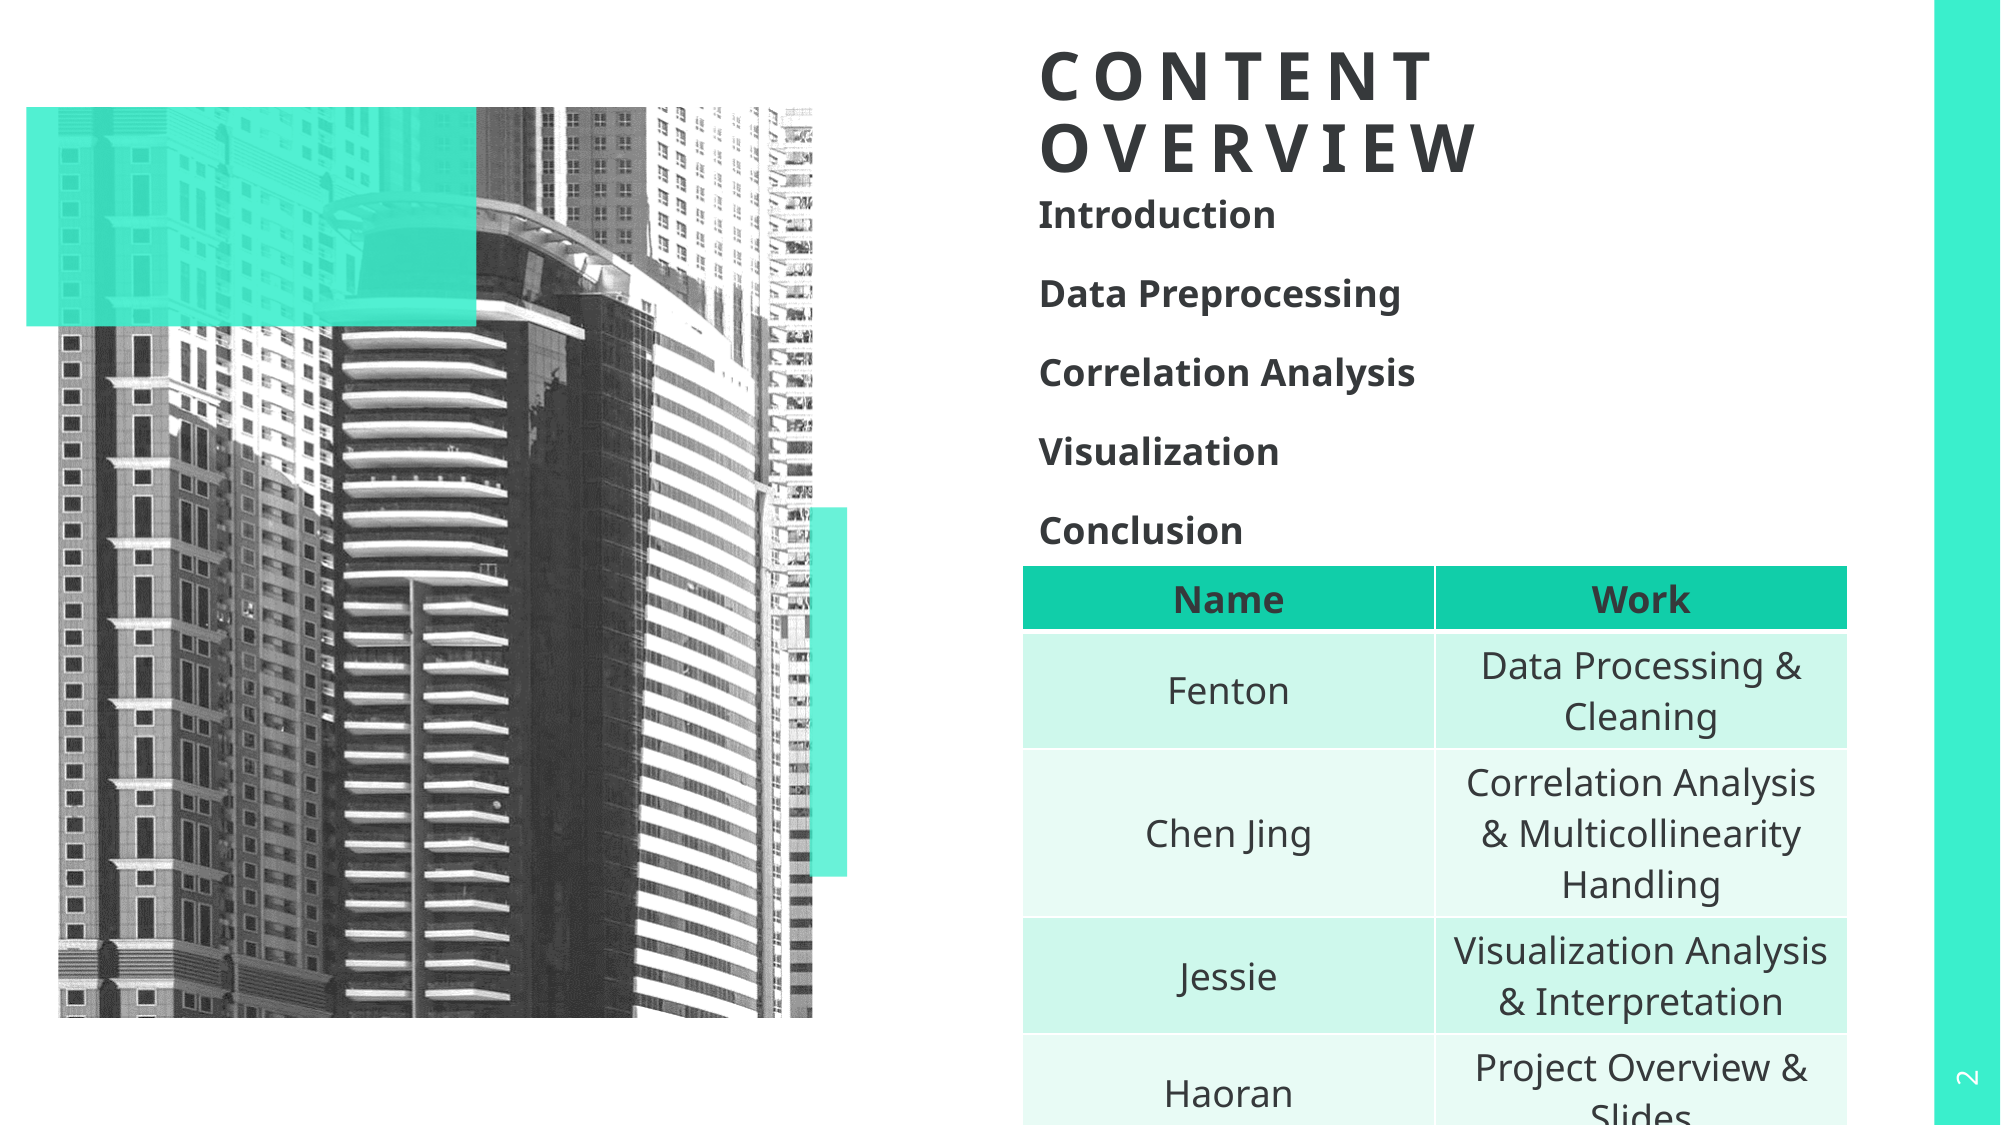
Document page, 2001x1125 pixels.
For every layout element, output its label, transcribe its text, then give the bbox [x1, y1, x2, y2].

list Introduction Data Preprocessing Correlation Analysis Visualization Conclusion [1038, 182, 1832, 565]
text_box [26, 107, 58, 327]
table_cell Haoran [1023, 1035, 1434, 1125]
slide_number 2 [1937, 1032, 2000, 1125]
text_box [813, 507, 848, 877]
table_cell Project Overview & Slides [1436, 1035, 1847, 1125]
table_cell Correlation Analysis & Multicollinearity Handling [1436, 750, 1847, 916]
table_cell Visualization Analysis & Interpretation [1436, 918, 1847, 1033]
table_cell Jessie [1023, 918, 1434, 1033]
picture [58, 107, 813, 1018]
table_cell Data Processing & Cleaning [1436, 634, 1847, 748]
table_header Name [1023, 566, 1434, 629]
title Content overview [1038, 27, 1864, 188]
table_cell Fenton [1023, 634, 1434, 748]
table_header Work [1436, 566, 1847, 629]
table_cell Chen Jing [1023, 750, 1434, 916]
